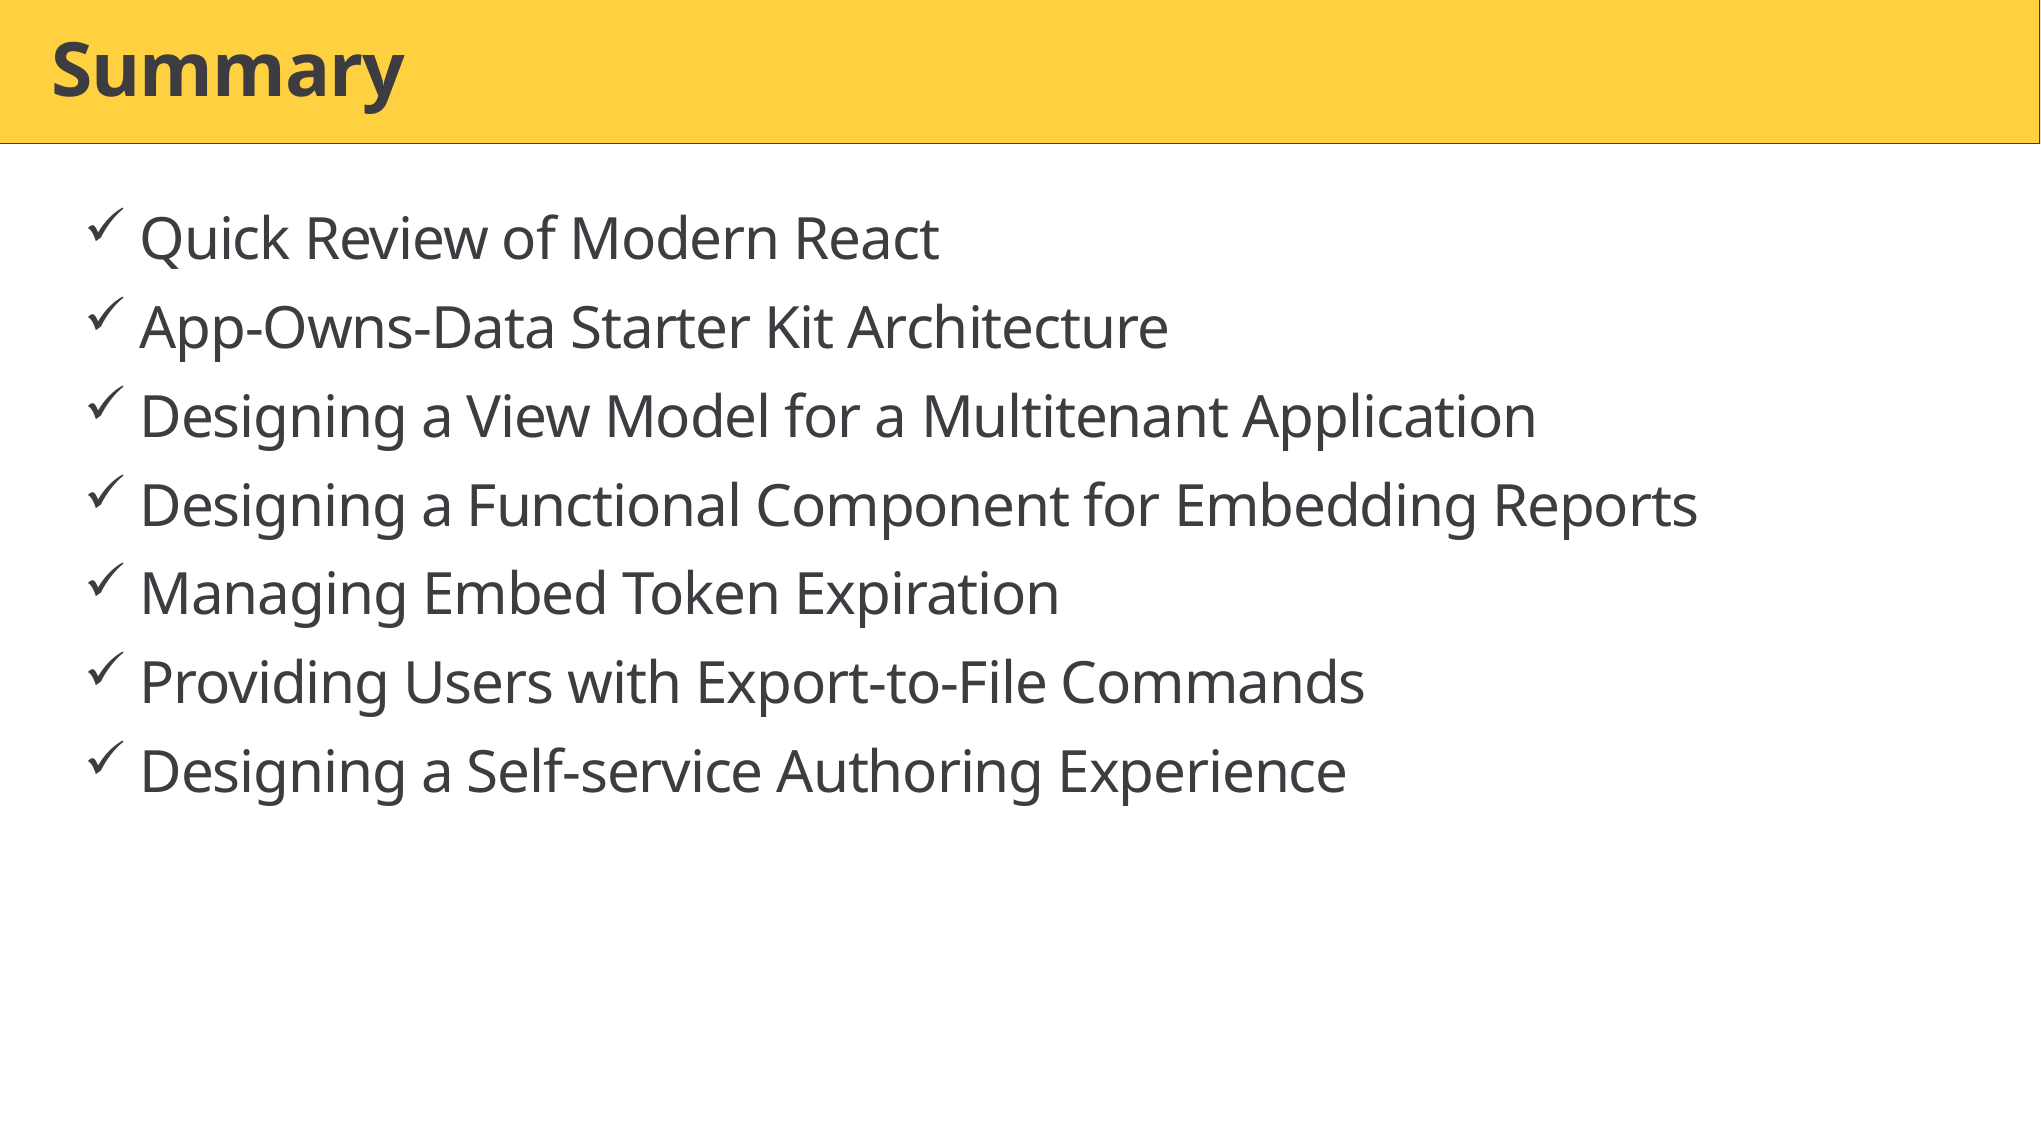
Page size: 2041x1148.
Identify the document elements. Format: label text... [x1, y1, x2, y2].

title Summary [51, 31, 1988, 113]
list Quick Review of Modern React App-Owns-Data Starter Kit Architecture Designing a View Model for a Multitenant Application Designing a Functional Component for Embedding Reports Managing Embed Token Expiration Providing Users with Export-to-File Commands Designing a Self-service Authoring Experience [83, 201, 1988, 900]
